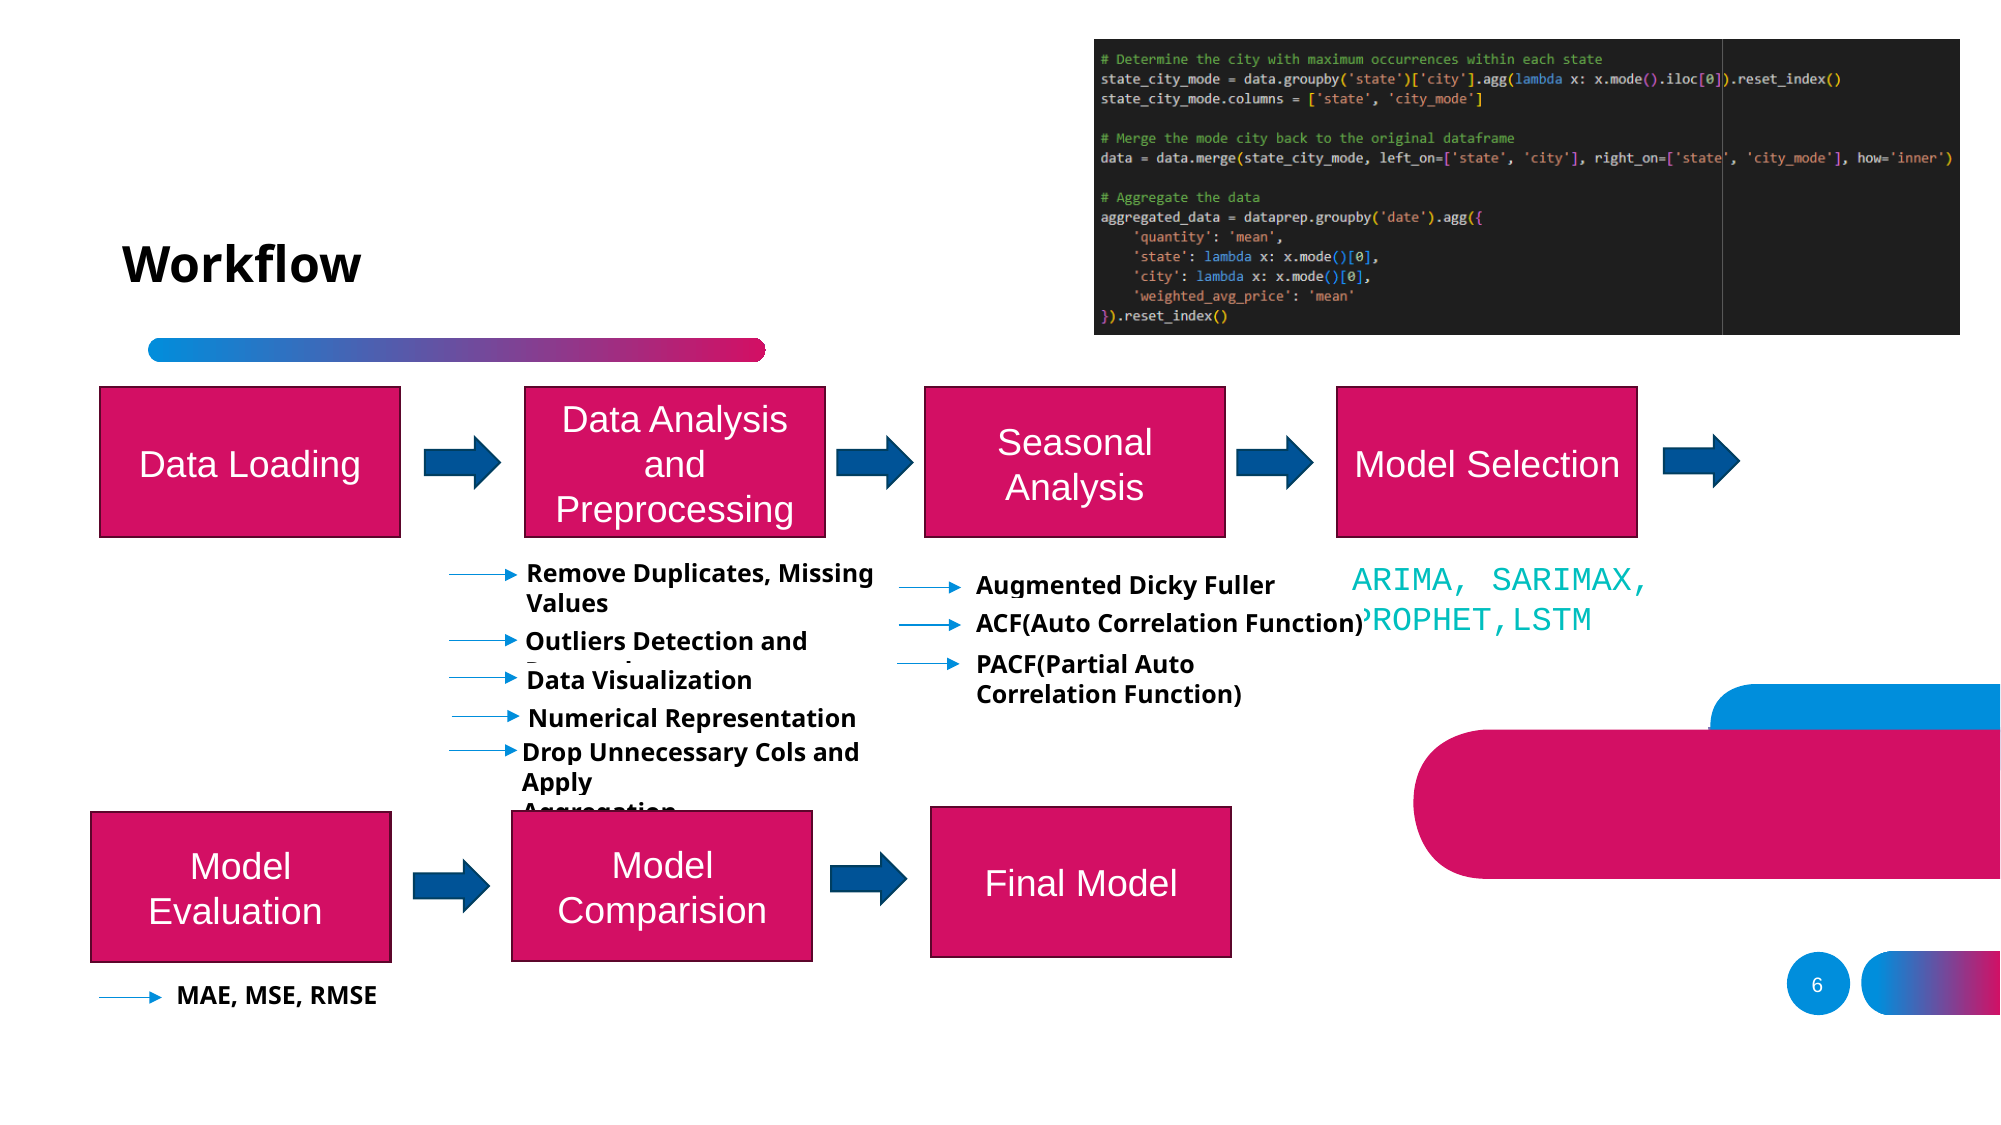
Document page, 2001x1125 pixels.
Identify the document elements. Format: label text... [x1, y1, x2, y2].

text_box PACF(Partial Auto Correlation Function) [961, 641, 1312, 716]
text_box [1236, 434, 1314, 490]
text_box Numerical Representation [513, 695, 896, 740]
text_box [836, 434, 914, 490]
text_box Data Visualization [511, 657, 894, 702]
text_box ARIMA, SARIMAX, PROPHET,LSTM [1337, 549, 1793, 671]
text_box Model Evaluation [90, 811, 392, 963]
text_box Data Loading [99, 386, 401, 538]
title Workflow [107, 202, 1023, 331]
text_box [423, 434, 502, 490]
text_box Model Selection [1336, 386, 1638, 538]
text_box MAE, MSE, RMSE [161, 972, 512, 1018]
text_box [830, 851, 908, 907]
text_box Model Comparision [511, 810, 813, 962]
text_box [1662, 433, 1741, 489]
text_box Data Analysis and Preprocessing [524, 386, 826, 538]
slide_number 6 [1772, 954, 1863, 1015]
text_box Remove Duplicates, Missing Values [511, 549, 894, 625]
text_box Final Model [930, 806, 1232, 958]
text_box Drop Unnecessary Cols and Apply Aggregation [507, 729, 889, 864]
text_box Seasonal Analysis [924, 386, 1226, 538]
picture [1094, 39, 1960, 335]
text_box Outliers Detection and Removal [510, 618, 893, 673]
text_box ACF(Auto Correlation Function) [961, 600, 1387, 645]
text_box [412, 858, 491, 914]
text_box Augmented Dicky Fuller Test [961, 562, 1312, 600]
